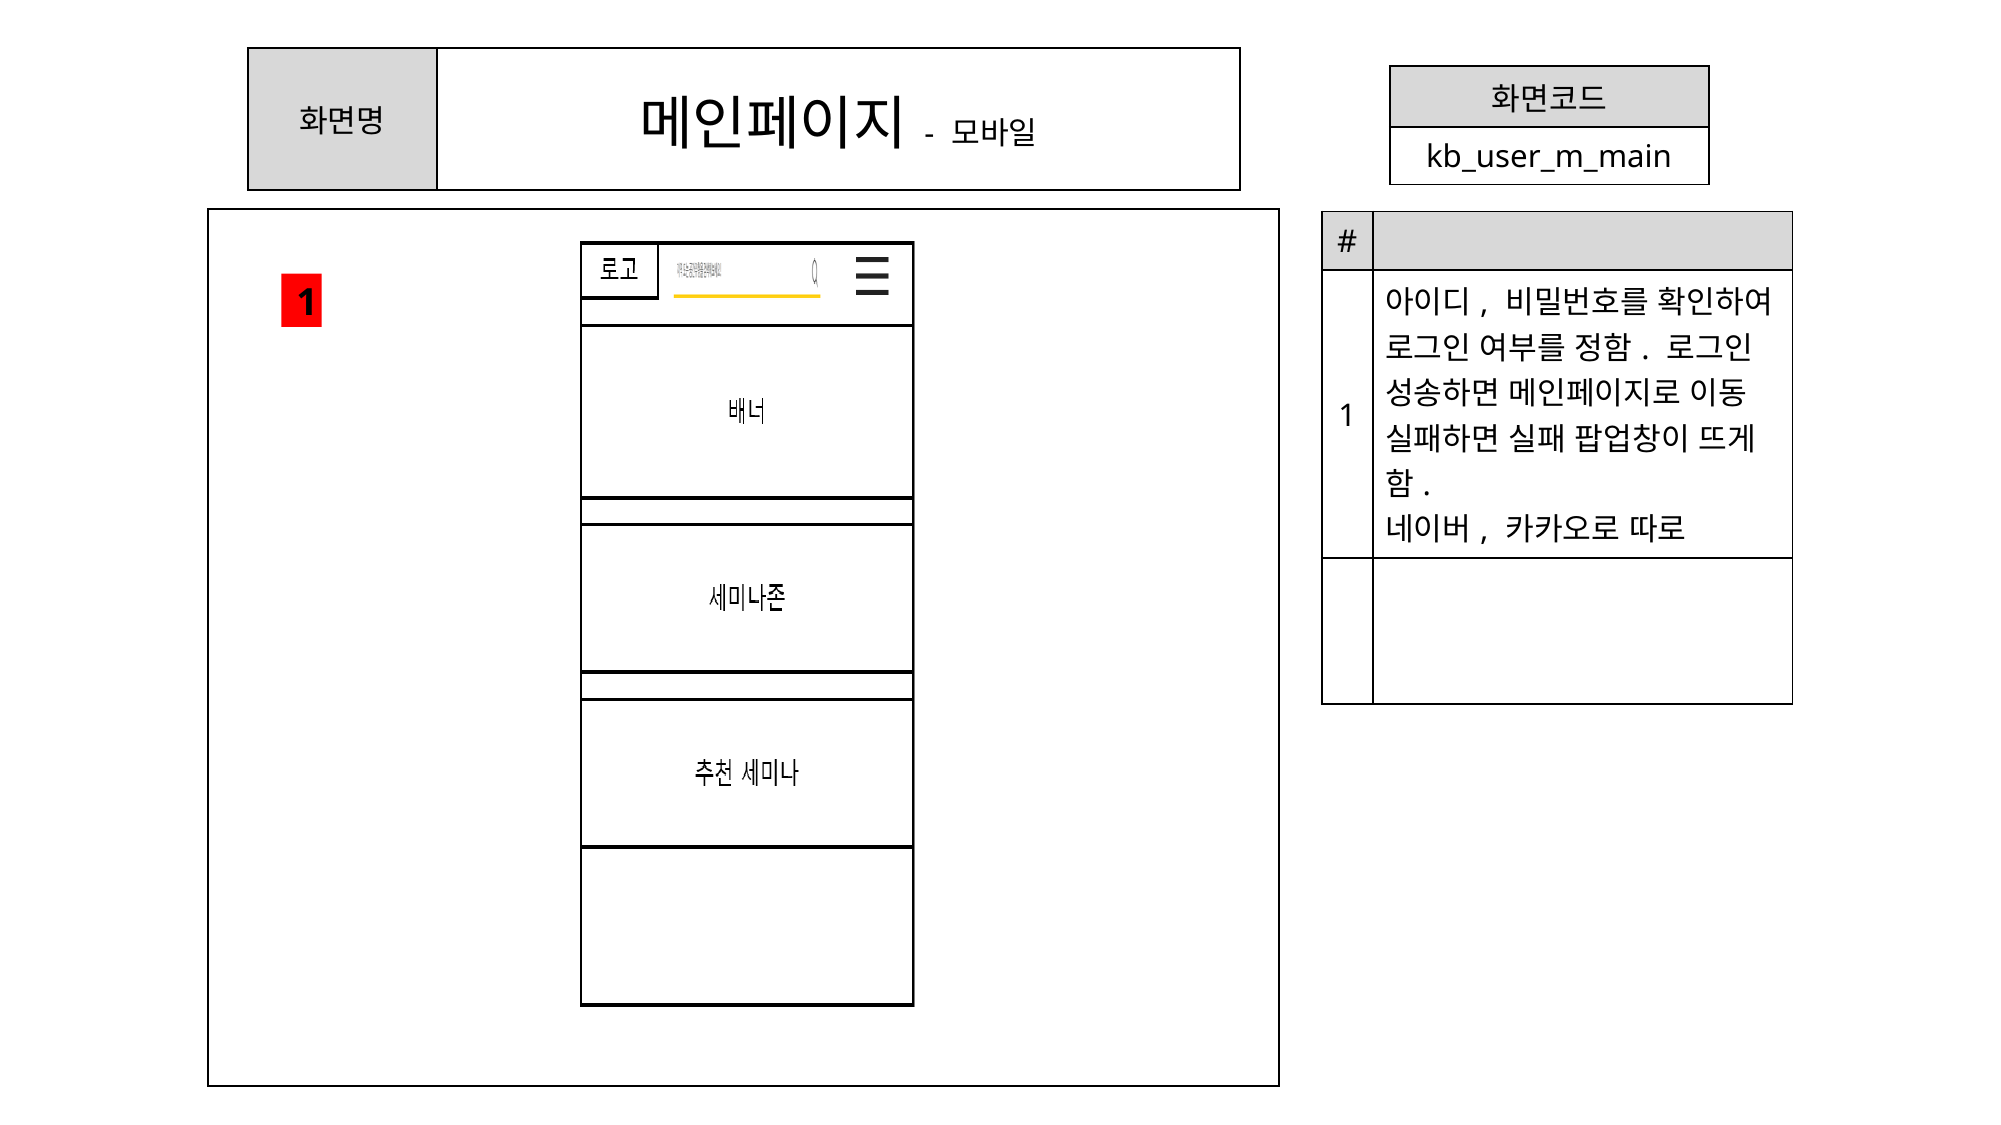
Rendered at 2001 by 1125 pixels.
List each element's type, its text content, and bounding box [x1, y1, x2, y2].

table_header # [1323, 212, 1372, 269]
table_header [1374, 212, 1792, 269]
table_header 화면명 [249, 49, 436, 189]
text_box [208, 208, 1279, 1087]
table_cell [1374, 559, 1792, 703]
table_cell [1323, 559, 1372, 703]
table_cell 1 [1323, 271, 1372, 557]
table_cell 아이디, 비밀번호를 확인하여 로그인 여부를 정함. 로그인 성송하면 메인페이지로 이동 실패하면 실패 팝업창이 뜨게 함. 네이버, 카카오로 따로 [1374, 271, 1792, 557]
table_header 화면코드 [1391, 67, 1708, 126]
text_box 1 [281, 273, 322, 327]
table_header 메인페이지 - 모바일 [438, 49, 1239, 189]
table_cell kb_user_m_main [1391, 128, 1708, 184]
picture [559, 228, 929, 1031]
